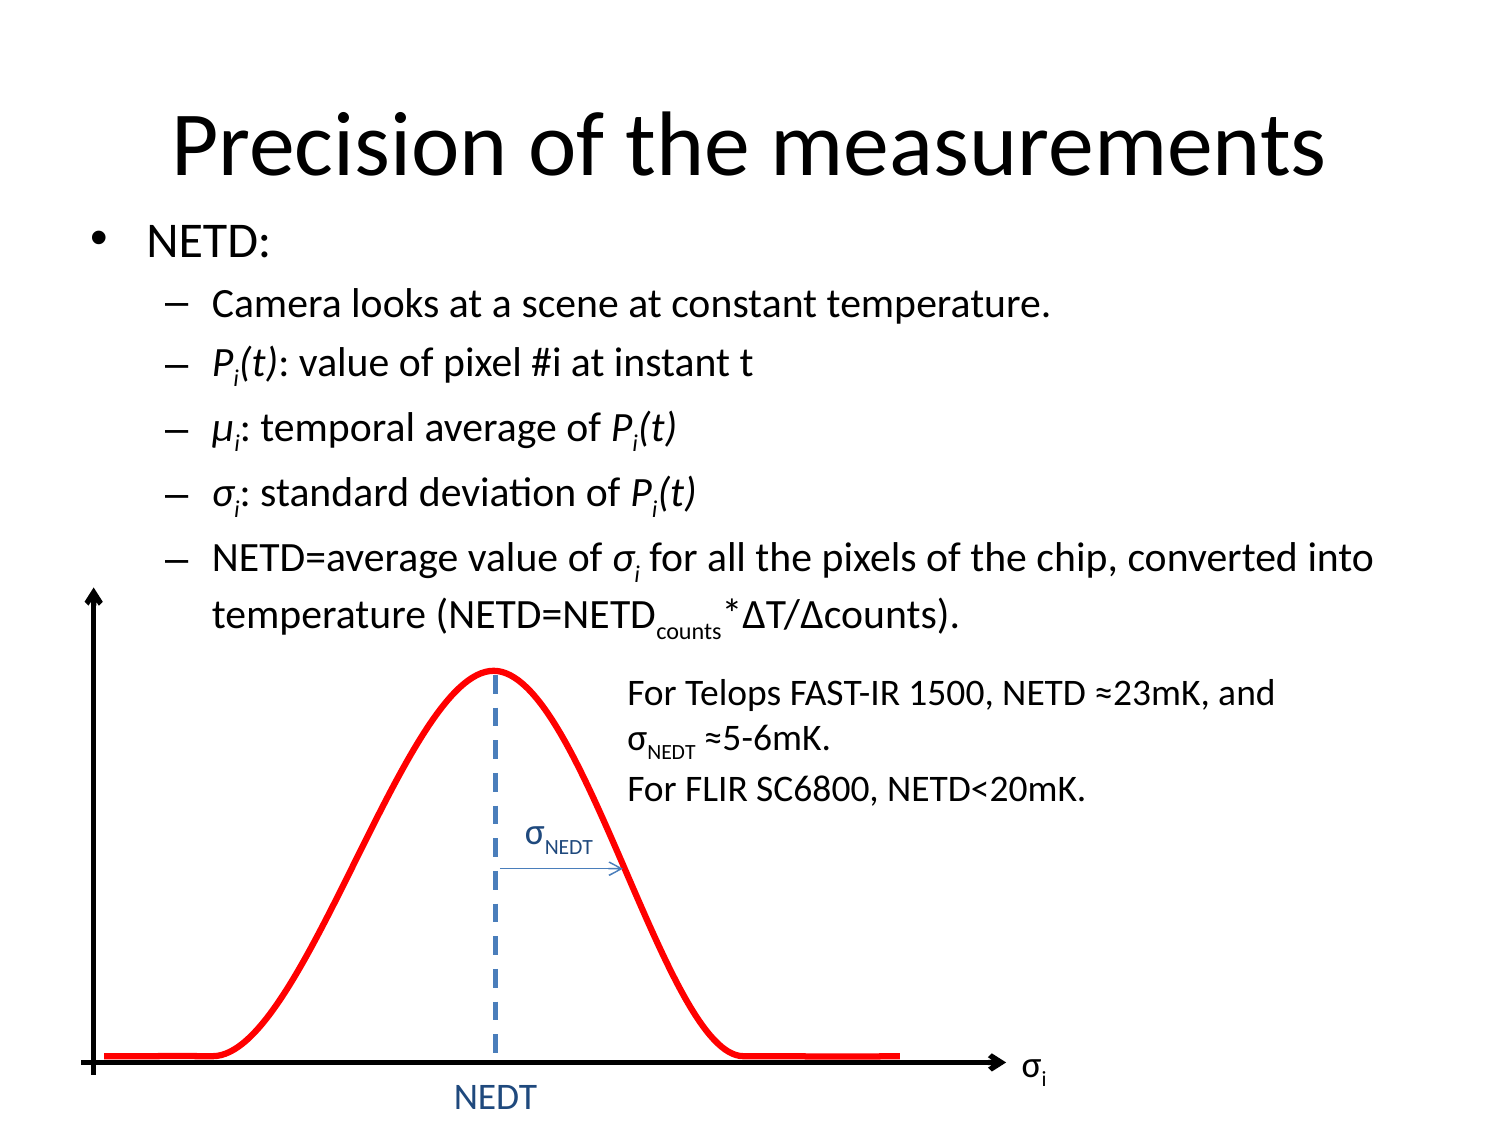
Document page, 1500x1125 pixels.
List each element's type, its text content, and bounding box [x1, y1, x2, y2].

text_box For Telops FAST-IR 1500, NETD ≈23mK, and σNEDT ≈5-6mK. For FLIR SC6800, NETD<20mK. [612, 660, 1300, 862]
title Precision of the measurements [75, 45, 1425, 200]
text_box [501, 862, 900, 1059]
text_box σi [1006, 1032, 1062, 1099]
list NETD: Camera looks at a scene at constant temperature. Pi(t): value of pixel #i at instant t μi: temporal average of Pi(t) σi: standard deviation of Pi(t) NETD=average value of σi for all the pixels of the chip, converted into temperature (NETD=NETDcounts*ΔT/Δcounts). [75, 200, 1425, 943]
text_box [104, 668, 615, 1059]
text_box NEDT [439, 1071, 553, 1125]
text_box σNEDT [510, 799, 608, 866]
